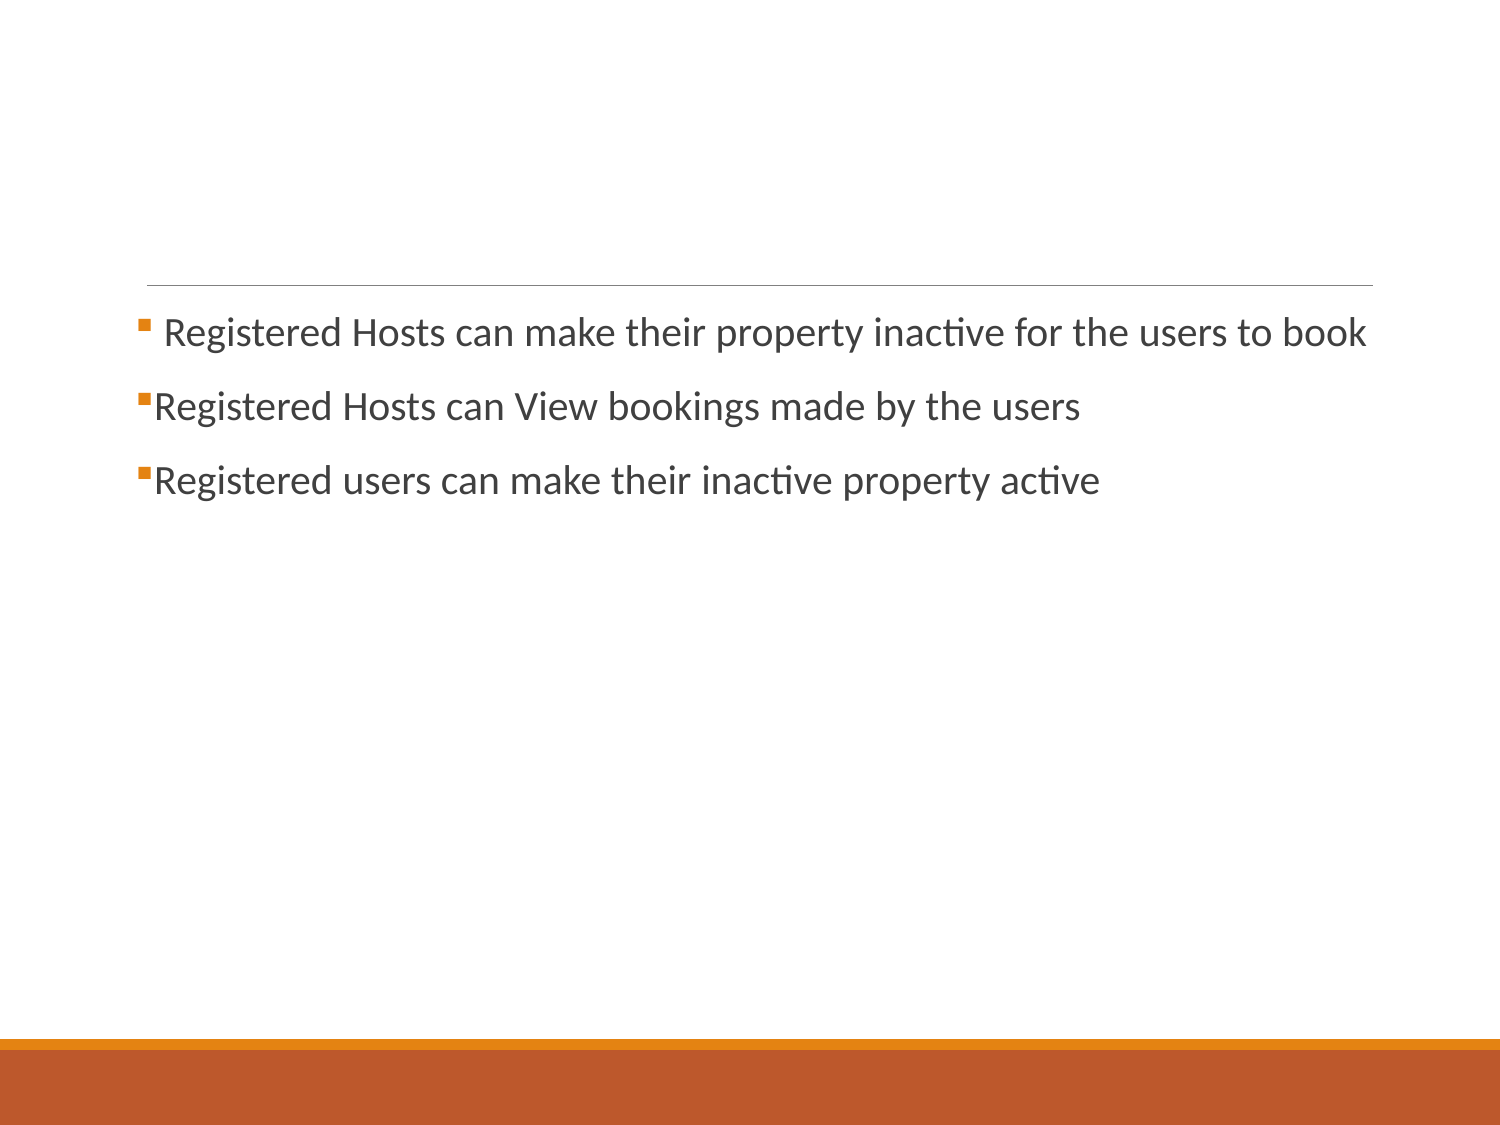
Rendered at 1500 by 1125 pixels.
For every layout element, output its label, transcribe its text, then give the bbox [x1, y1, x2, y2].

list Registered Hosts can make their property inactive for the users to book Registered Hosts can View bookings made by the users Registered users can make their inactive property active [135, 302, 1373, 963]
